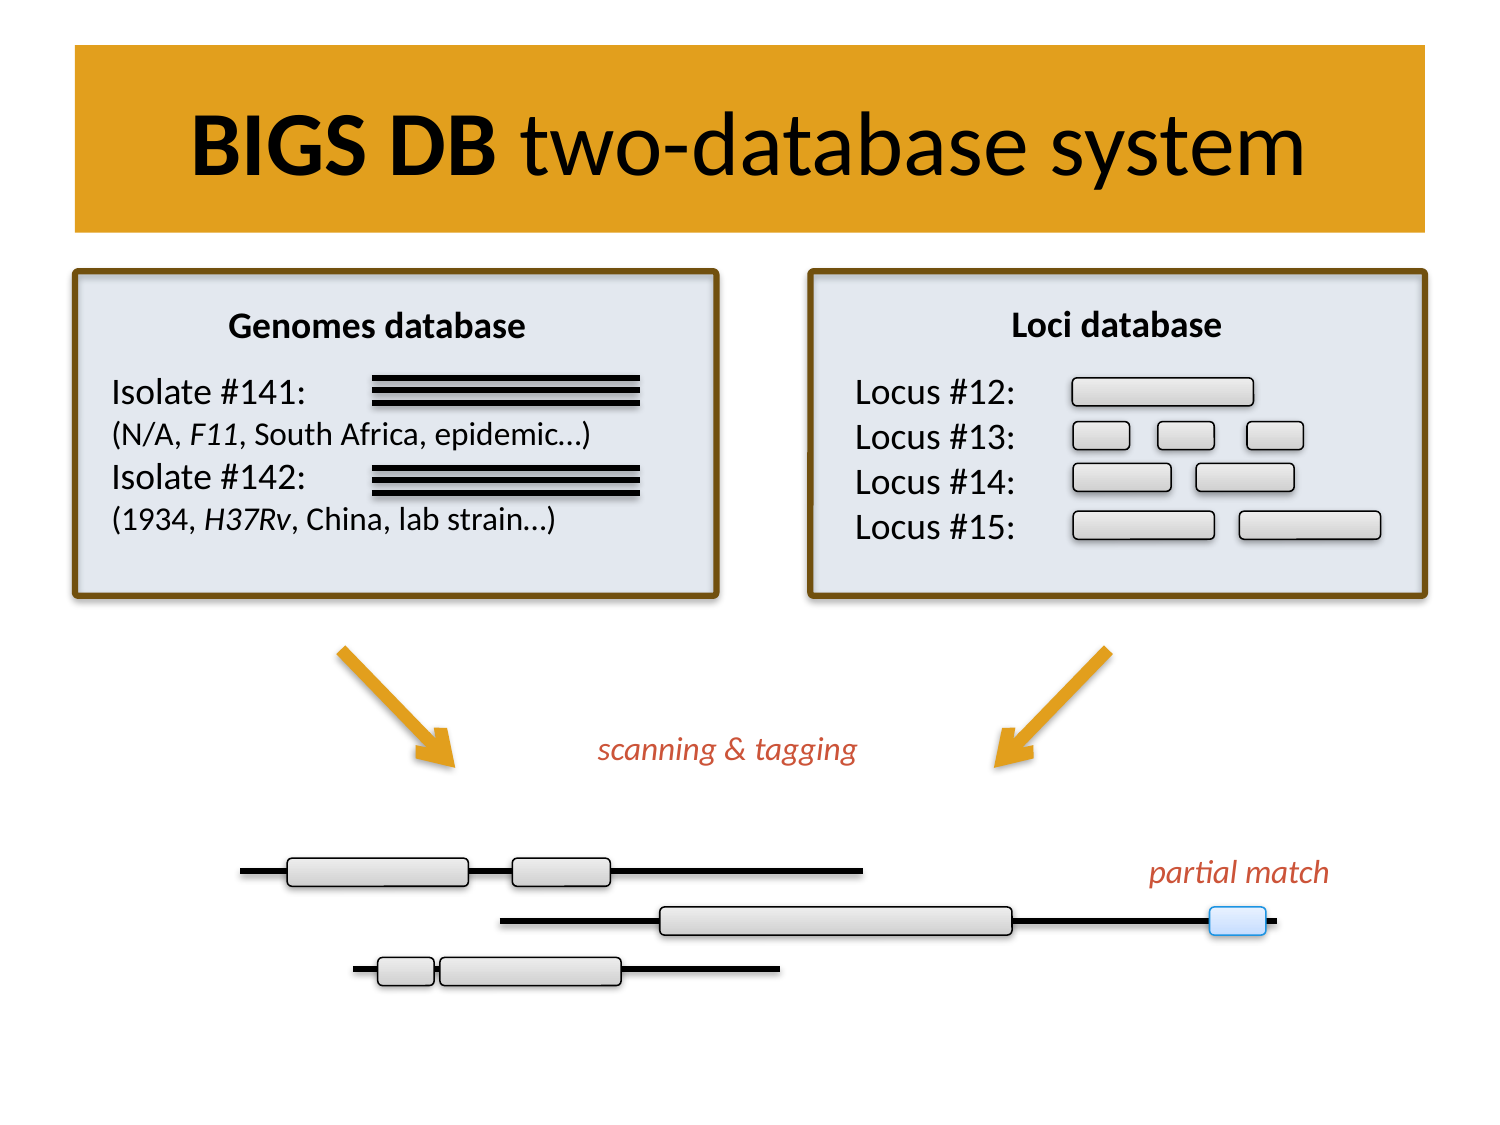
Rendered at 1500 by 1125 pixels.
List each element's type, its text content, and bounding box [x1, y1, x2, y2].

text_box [340, 649, 456, 769]
text_box [1208, 906, 1267, 920]
text_box [511, 857, 612, 870]
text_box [993, 649, 1109, 769]
text_box [1238, 510, 1382, 541]
text_box scanning & tagging [559, 720, 897, 775]
text_box [511, 879, 612, 888]
text_box [1157, 420, 1216, 451]
text_box [439, 956, 622, 968]
text_box [1072, 510, 1216, 541]
text_box Isolate #141: (N/A, F11, South Africa, epidemic…) Isolate #142: (1934, H37Rv, China, lab strain…) [96, 359, 727, 545]
text_box Genomes database [100, 294, 655, 359]
text_box [1246, 420, 1305, 451]
text_box [1208, 929, 1267, 936]
text_box [439, 978, 622, 987]
text_box [286, 857, 470, 870]
text_box [376, 978, 434, 987]
text_box [286, 879, 470, 888]
text_box [376, 956, 435, 968]
text_box partial match [1070, 843, 1409, 898]
text_box [1195, 462, 1295, 493]
text_box [1071, 377, 1255, 407]
text_box [658, 906, 1013, 920]
text_box BIGS DB two-database system [74, 45, 1425, 233]
text_box [74, 270, 718, 597]
text_box [1072, 420, 1131, 451]
text_box [1072, 462, 1172, 493]
text_box [658, 929, 1013, 936]
text_box Locus #12: Locus #13: Locus #14: Locus #15: [840, 359, 1109, 555]
text_box Loci database [840, 292, 1394, 398]
text_box [809, 270, 1426, 597]
